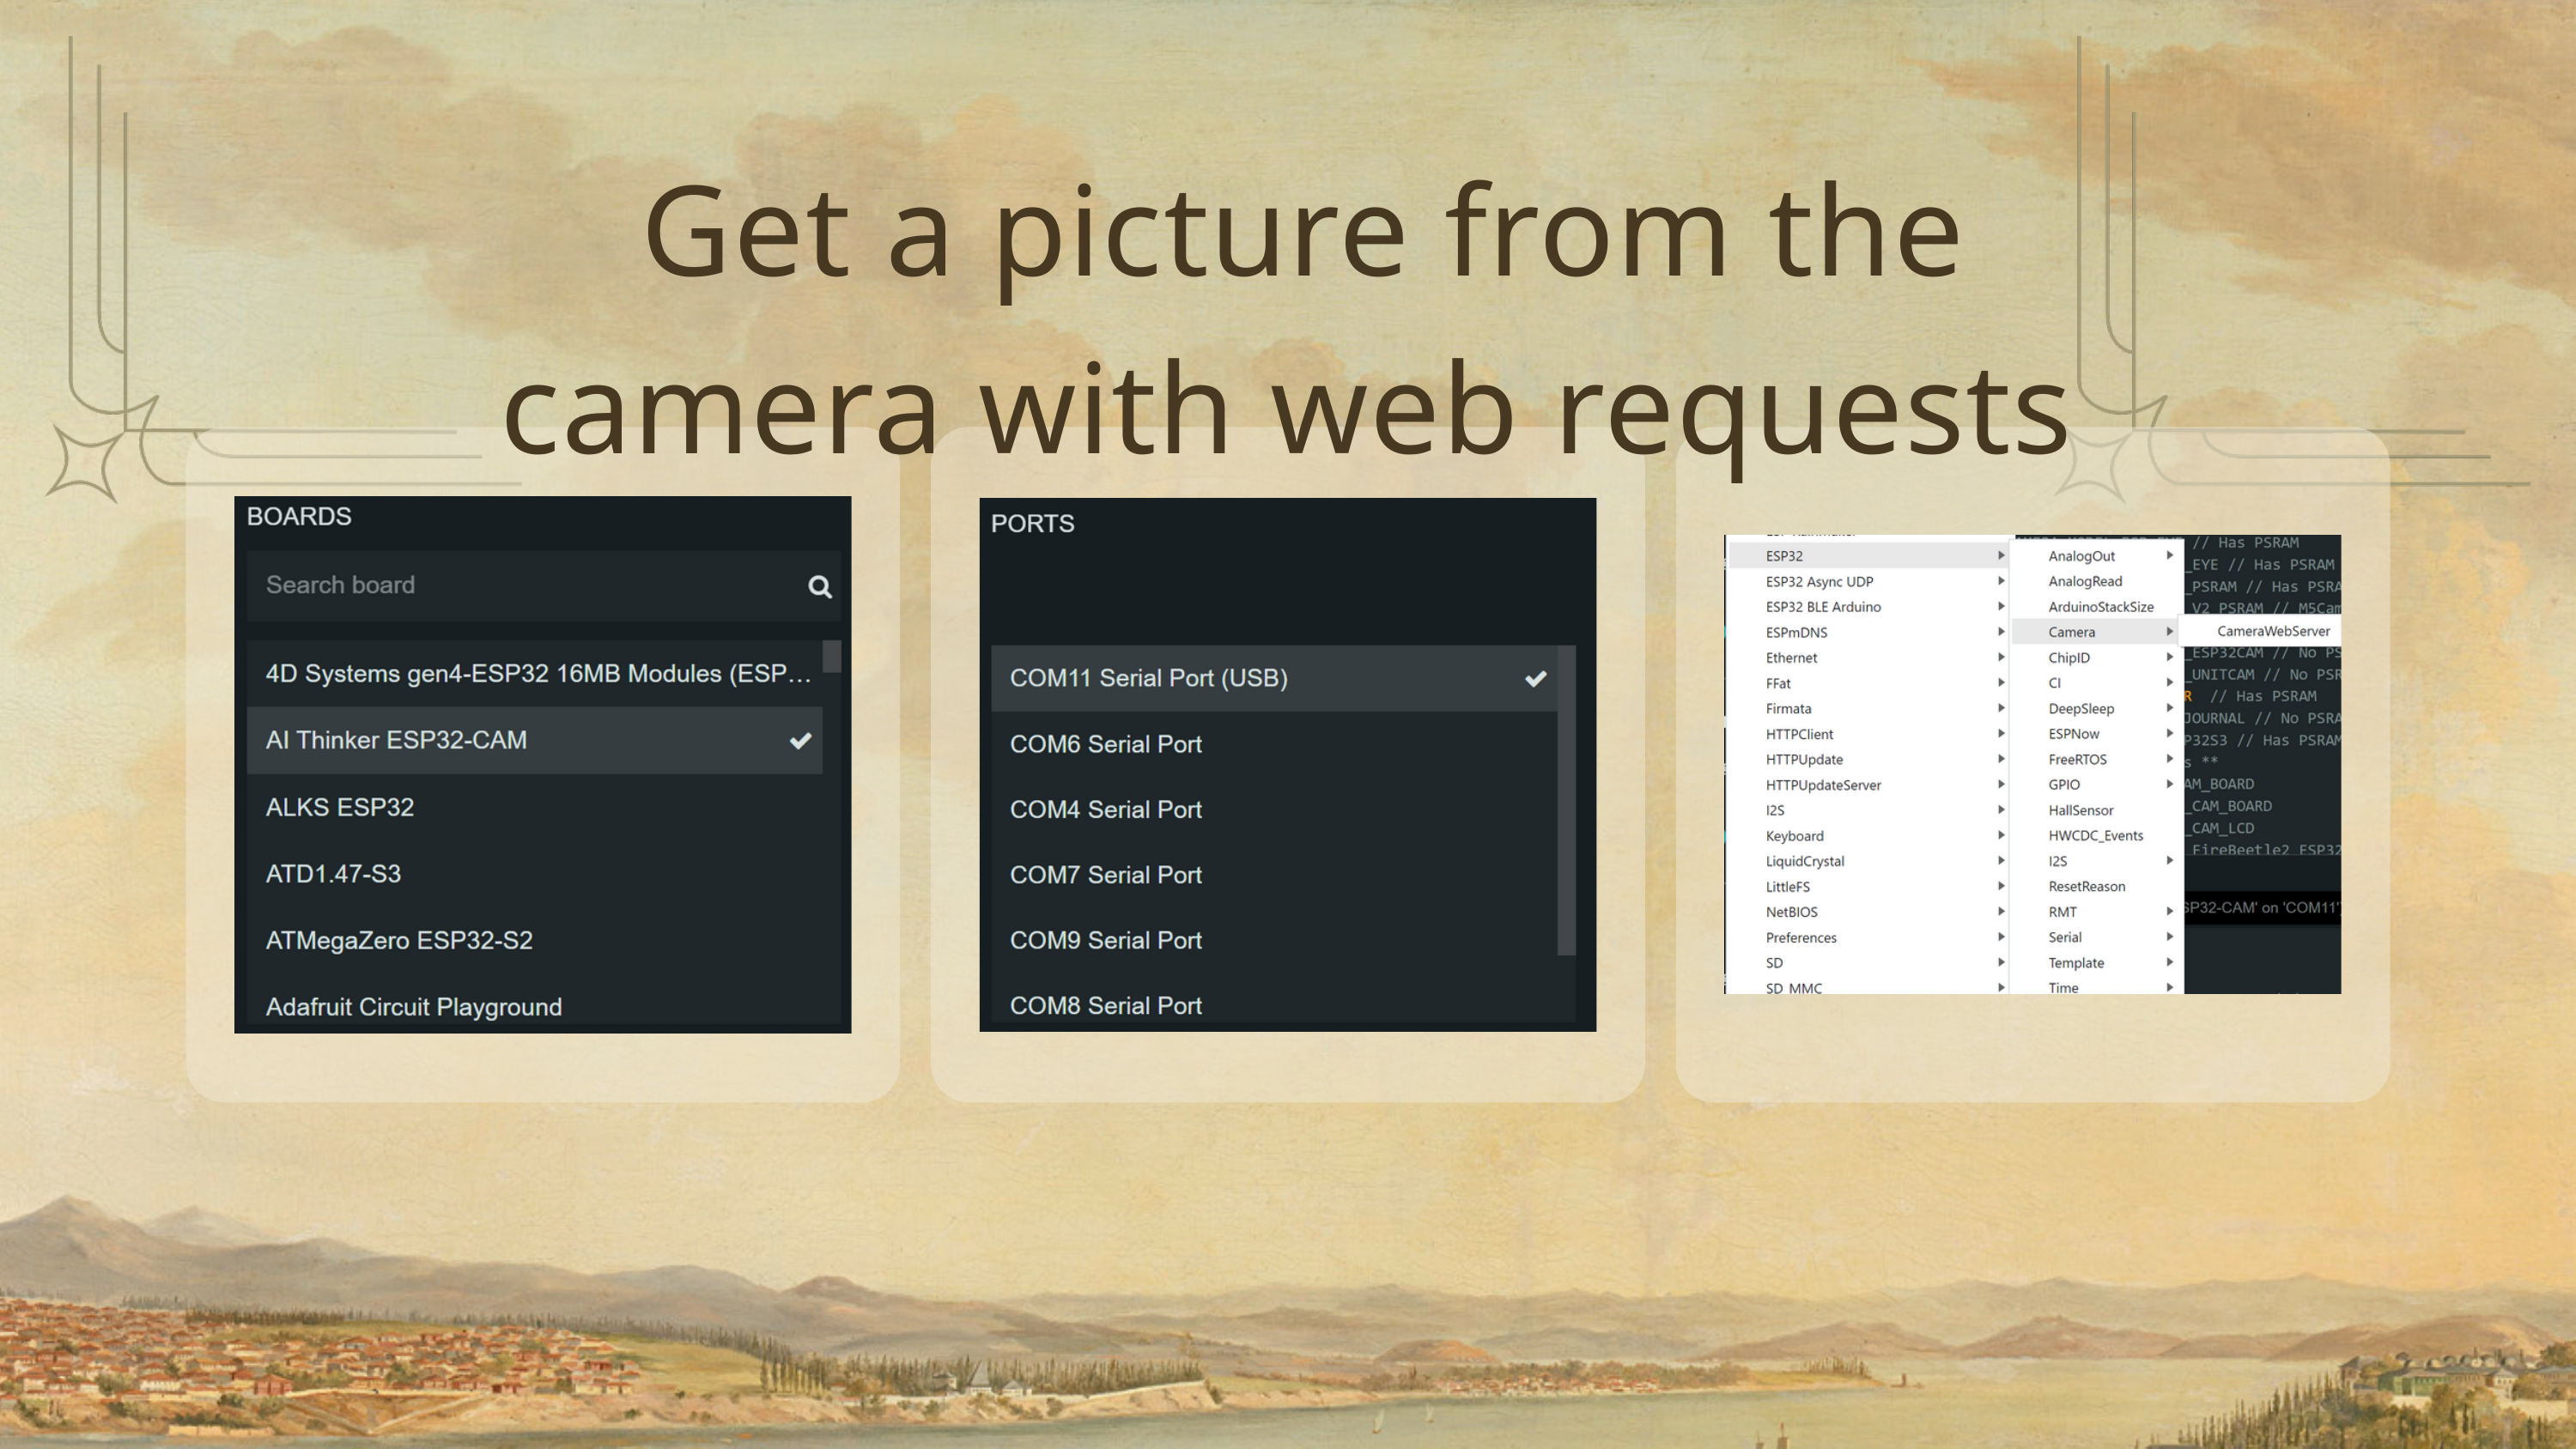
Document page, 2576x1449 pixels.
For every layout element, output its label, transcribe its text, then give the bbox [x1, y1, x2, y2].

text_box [185, 427, 901, 1103]
text_box [2053, 36, 2531, 505]
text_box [1675, 427, 2391, 1103]
text_box Get a picture from the camera with web requests [386, 123, 2190, 479]
text_box [0, 0, 2576, 1449]
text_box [930, 427, 1646, 1103]
text_box [45, 36, 523, 505]
